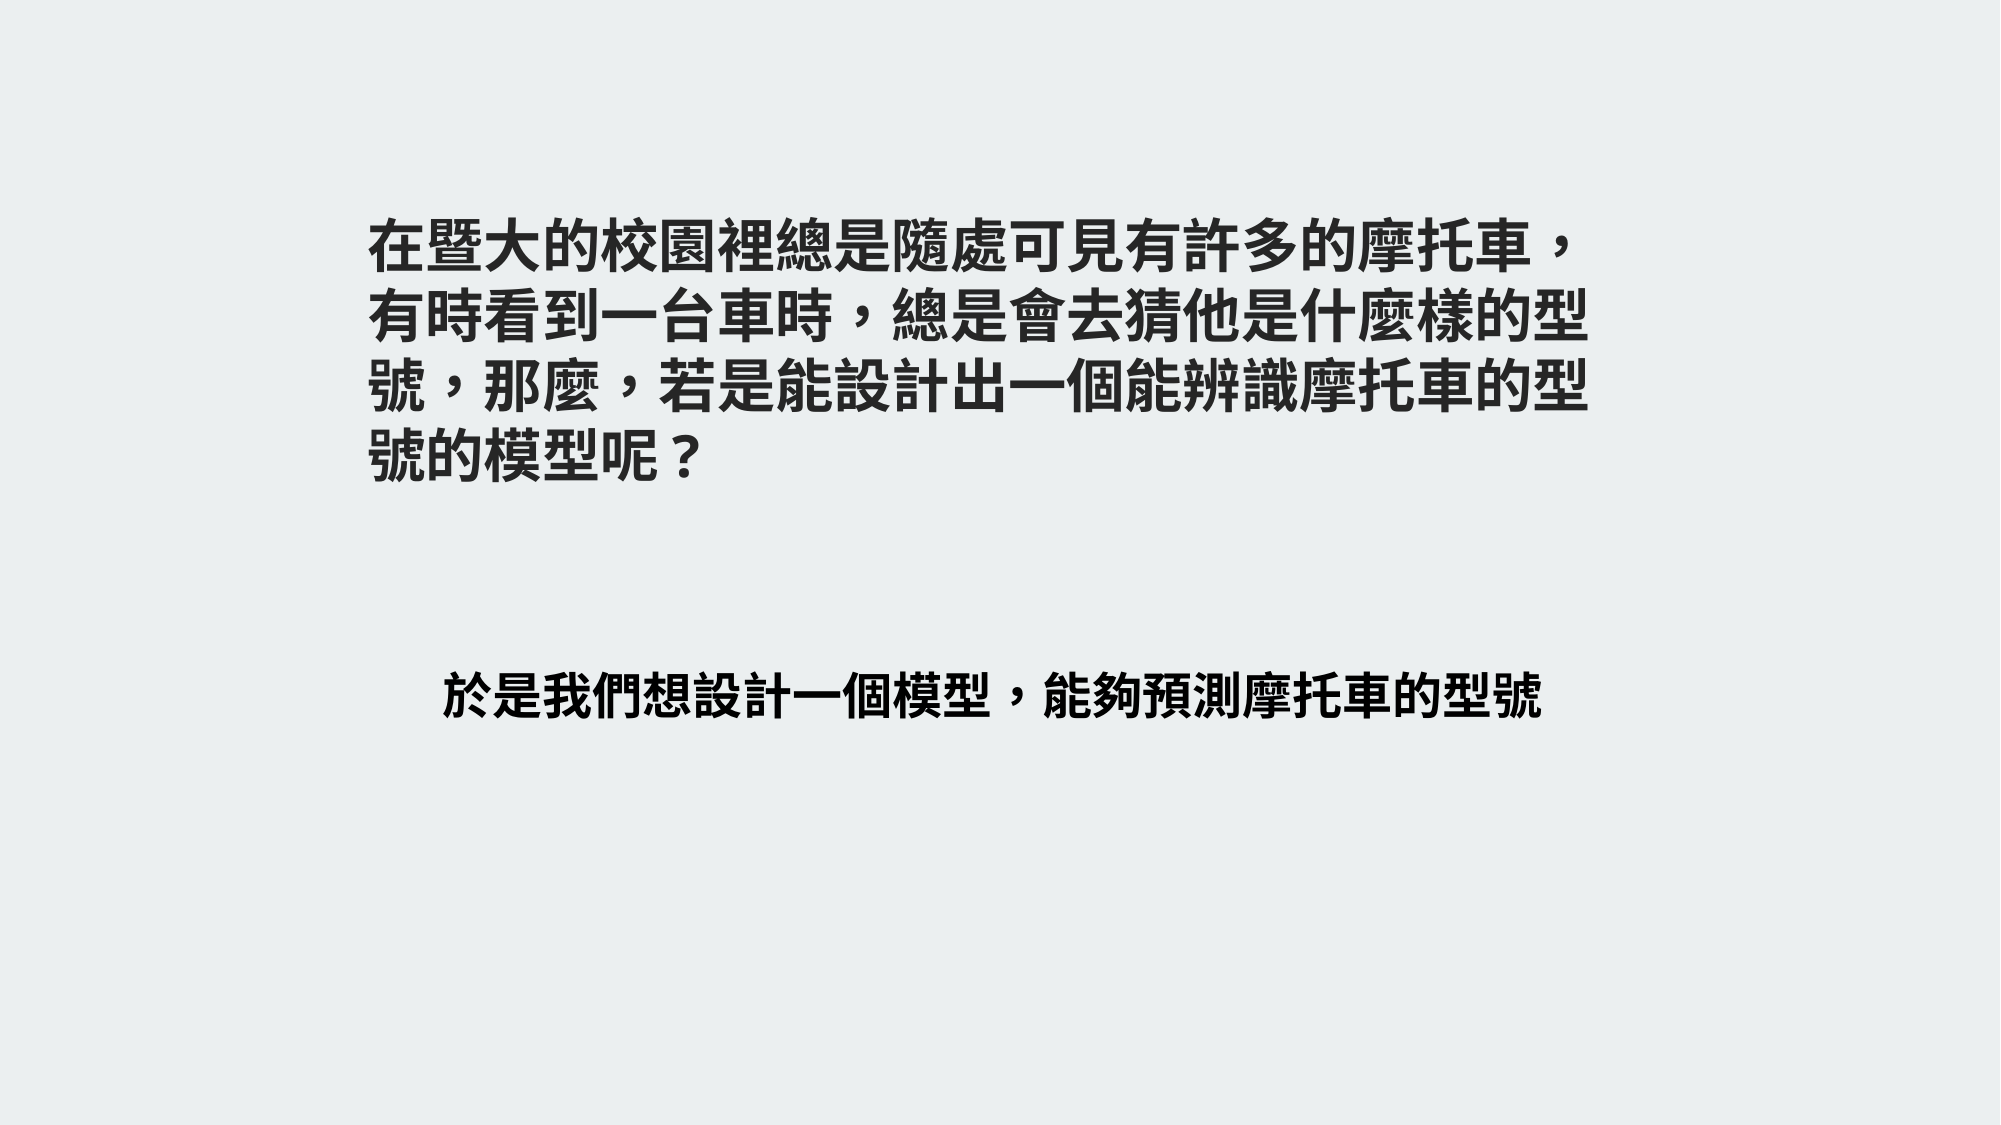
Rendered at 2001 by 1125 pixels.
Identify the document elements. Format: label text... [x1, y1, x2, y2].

text_box 在暨大的校園裡總是隨處可見有許多的摩托車，有時看到一台車時，總是會去猜他是什麼樣的型號，那麼，若是能設計出一個能辨識摩托車的型號的模型呢? [352, 201, 1648, 497]
text_box 於是我們想設計一個模型，能夠預測摩托車的型號 [427, 657, 1573, 732]
